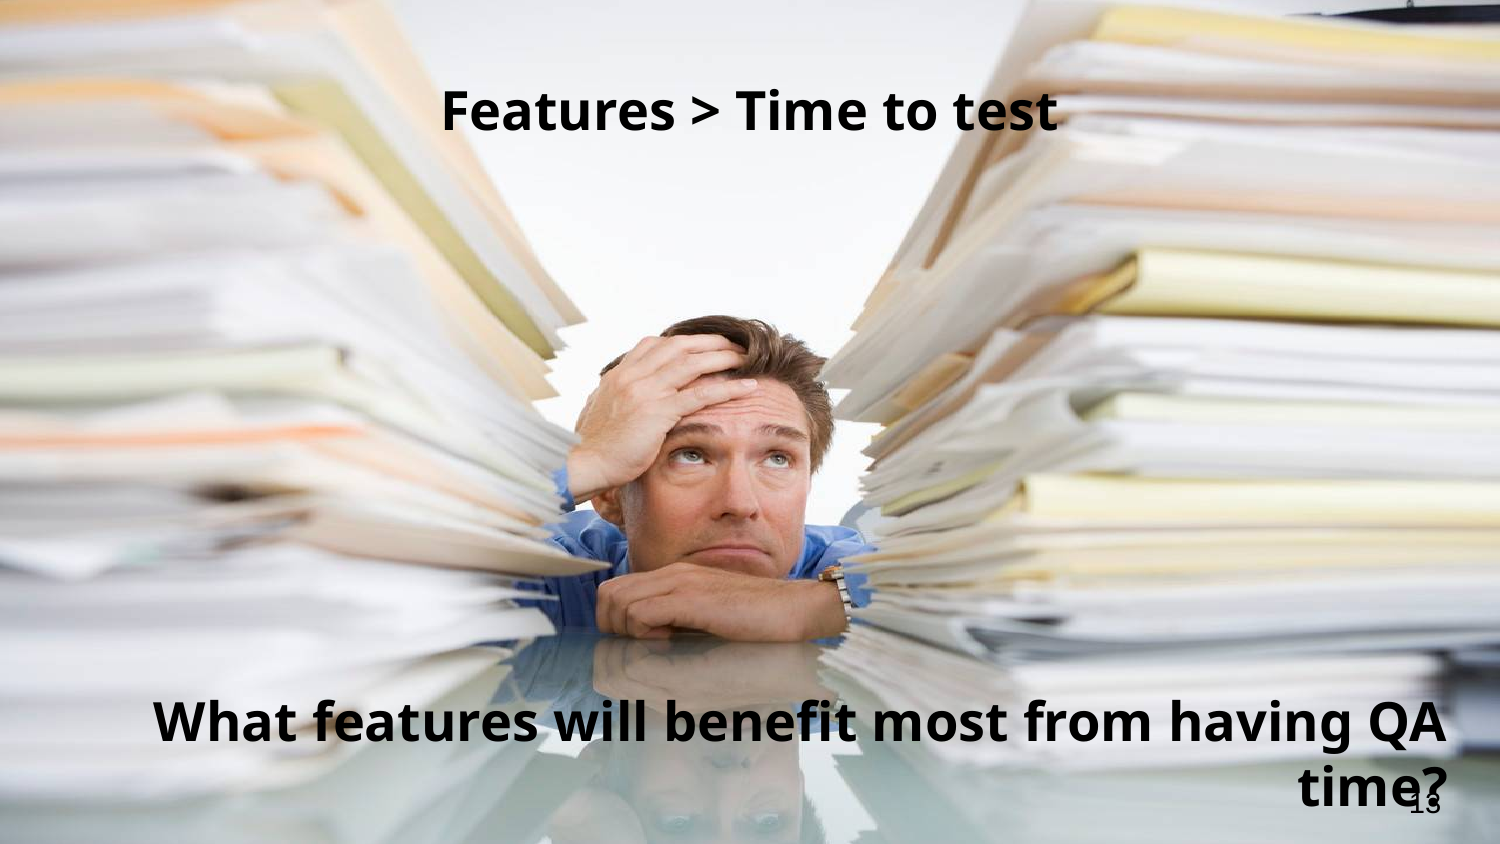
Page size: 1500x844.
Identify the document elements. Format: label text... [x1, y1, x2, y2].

title What features will benefit most from having QA time? [36, 671, 1464, 811]
title Features > Time to test [36, 61, 1464, 157]
picture [0, 0, 1500, 844]
slide_number ‹#› [1394, 769, 1484, 834]
